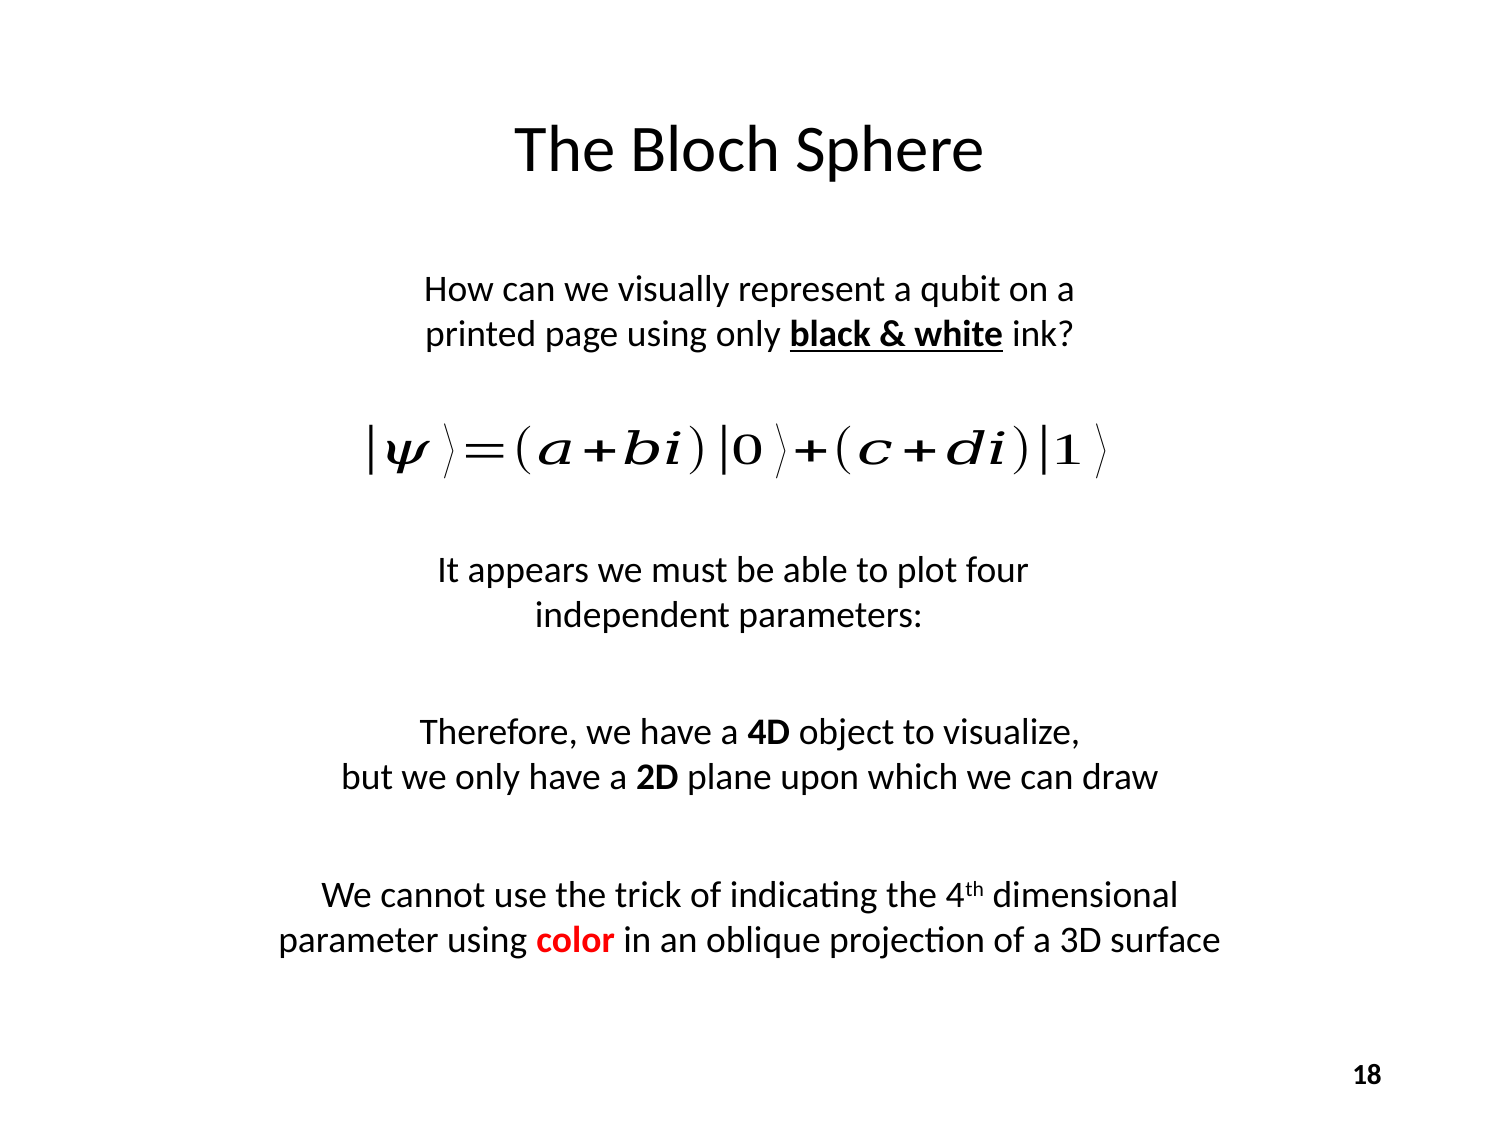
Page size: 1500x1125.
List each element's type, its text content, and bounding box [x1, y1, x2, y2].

slide_number 18 [1059, 1042, 1397, 1103]
text_box We cannot use the trick of indicating the 4th dimensional parameter using color in an oblique projection of a 3D surface [244, 862, 1256, 968]
text_box How can we visually represent a qubit on a printed page using only black & white ink? [374, 256, 1125, 362]
title The Bloch Sphere [103, 59, 1397, 241]
text_box Therefore, we have a 4D object to visualize, but we only have a 2D plane upon which we can draw [320, 700, 1180, 805]
